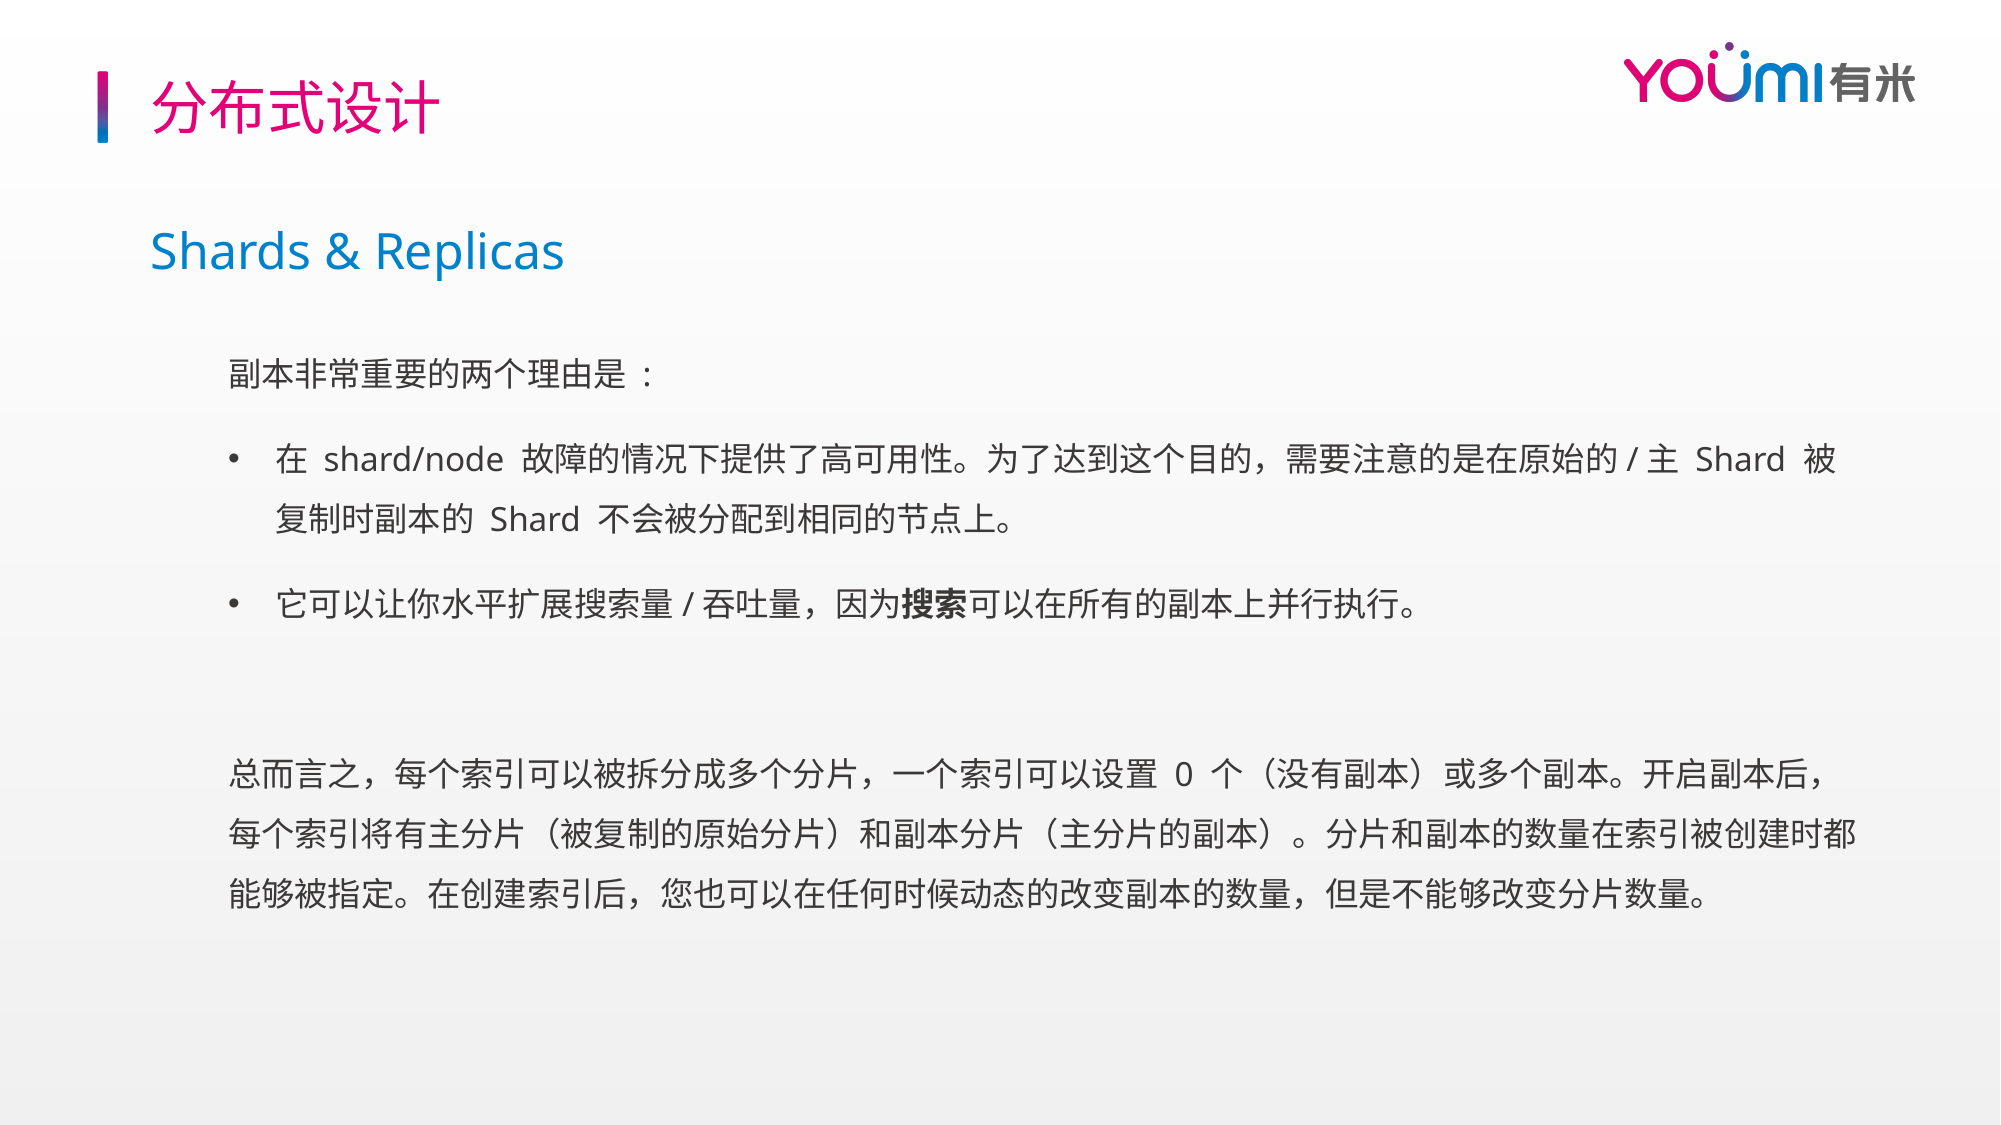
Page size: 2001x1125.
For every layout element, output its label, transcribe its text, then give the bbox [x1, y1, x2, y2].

picture [66, 72, 138, 143]
picture [1624, 42, 1915, 102]
text_box 分布式设计 [135, 64, 658, 149]
text_box Shards & Replicas [135, 212, 894, 288]
text_box 副本非常重要的两个理由是 : 在 shard/node 故障的情况下提供了高可用性。为了达到这个目的，需要注意的是在原始的/主 Shard 被复制时副本的 Shard 不会被分配到相同的节点上。 它可以让你水平扩展搜索量/吞吐量，因为搜索可以在所有的副本上并行执行。 总而言之，每个索引可以被拆分成多个分片，一个索引可以设置 0 个（没有副本）或多个副本。开启副本后，每个索引将有主分片（被复制的原始分片）和副本分片（主分片的副本）。分片和副本的数量在索引被创建时都能够被指定。在创建索引后，您也可以在任何时候动态的改变副本的数量，但是不能够改变分片数量。 [213, 326, 1884, 920]
